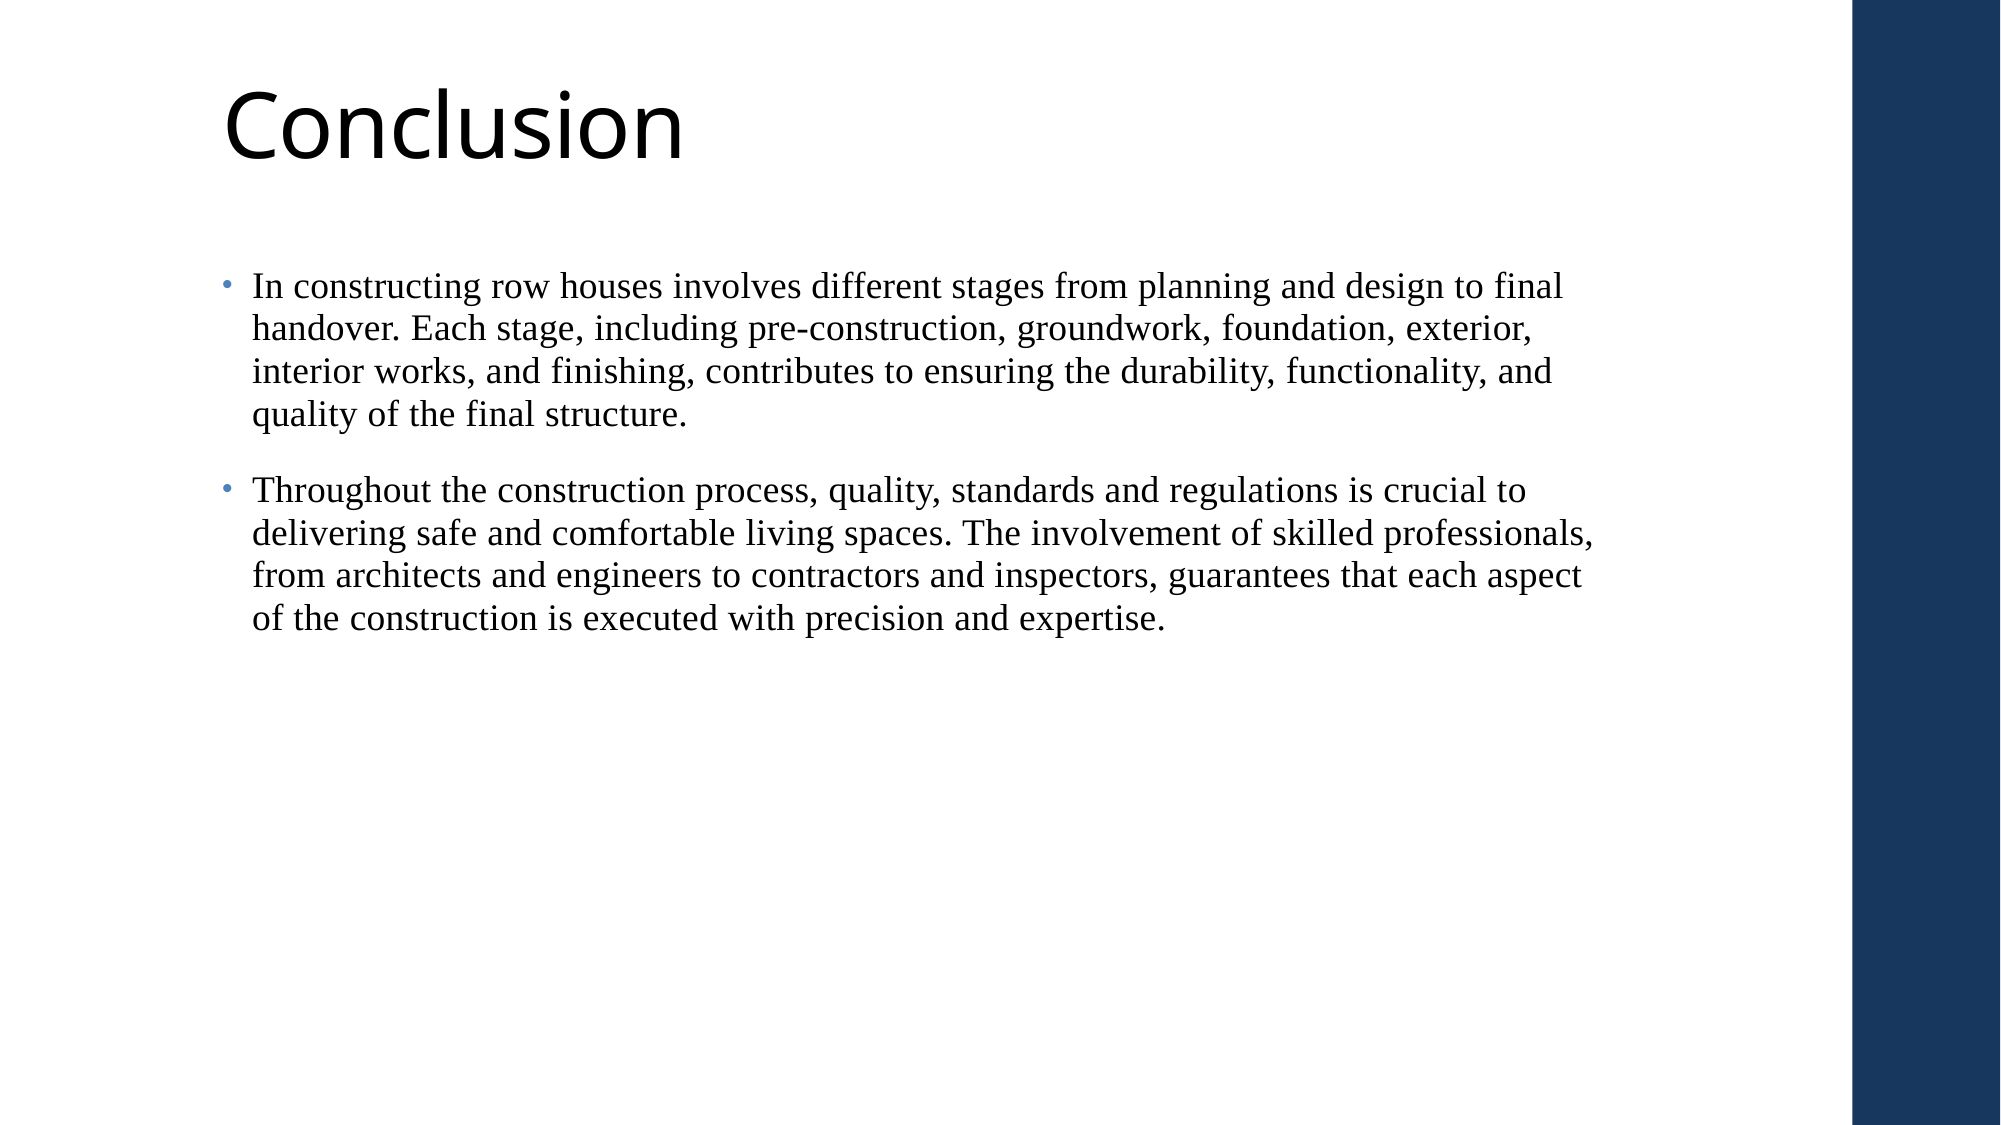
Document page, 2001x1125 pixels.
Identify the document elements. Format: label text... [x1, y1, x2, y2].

list In constructing row houses involves different stages from planning and design to final handover. Each stage, including pre-construction, groundwork, foundation, exterior, interior works, and finishing, contributes to ensuring the durability, functionality, and quality of the final structure. Throughout the construction process, quality, standards and regulations is crucial to delivering safe and comfortable living spaces. The involvement of skilled professionals, from architects and engineers to contractors and inspectors, guarantees that each aspect of the construction is executed with precision and expertise. [206, 256, 1617, 971]
title Conclusion [206, 60, 1797, 186]
